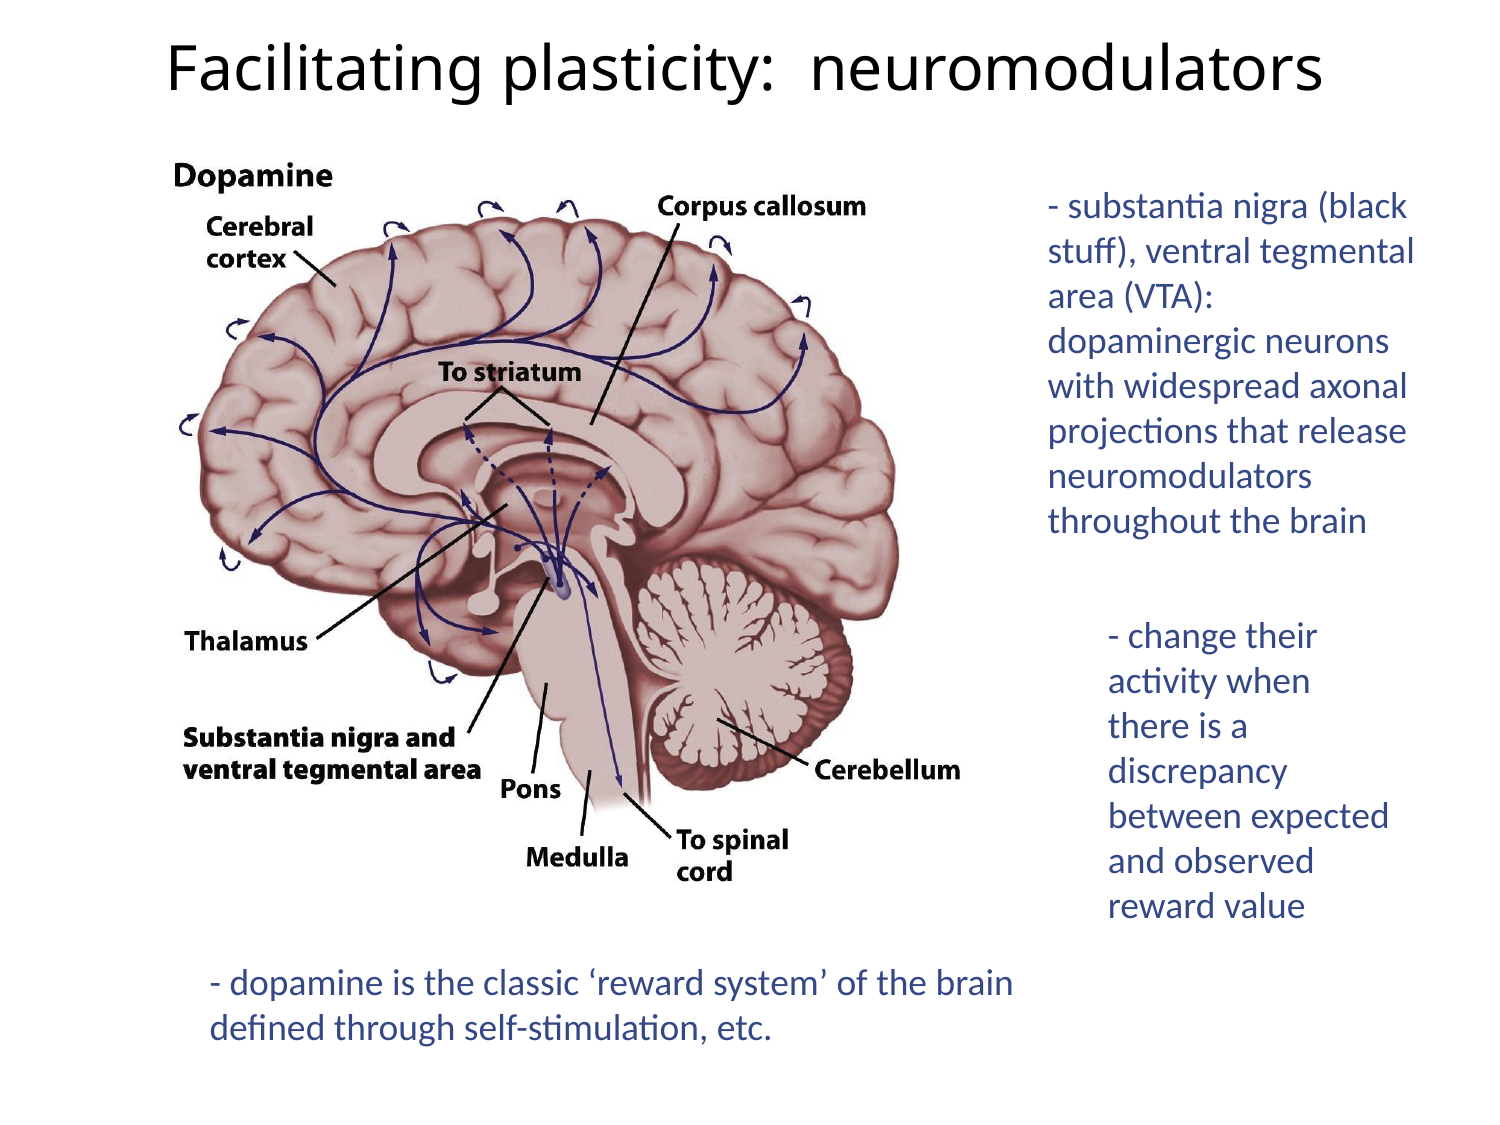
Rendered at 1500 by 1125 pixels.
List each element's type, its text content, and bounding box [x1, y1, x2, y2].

text_box - dopamine is the classic ‘reward system’ of the brain defined through self-stimulation, etc. [194, 950, 1120, 1056]
picture [161, 148, 971, 894]
text_box - change their activity when there is a discrepancy between expected and observed reward value [1093, 603, 1413, 933]
text_box - substantia nigra (black stuff), ventral tegmental area (VTA): dopaminergic neurons with widespread axonal projections that release neuromodulators throughout the brain [1032, 173, 1461, 549]
text_box Facilitating plasticity: neuromodulators [24, 20, 1467, 111]
